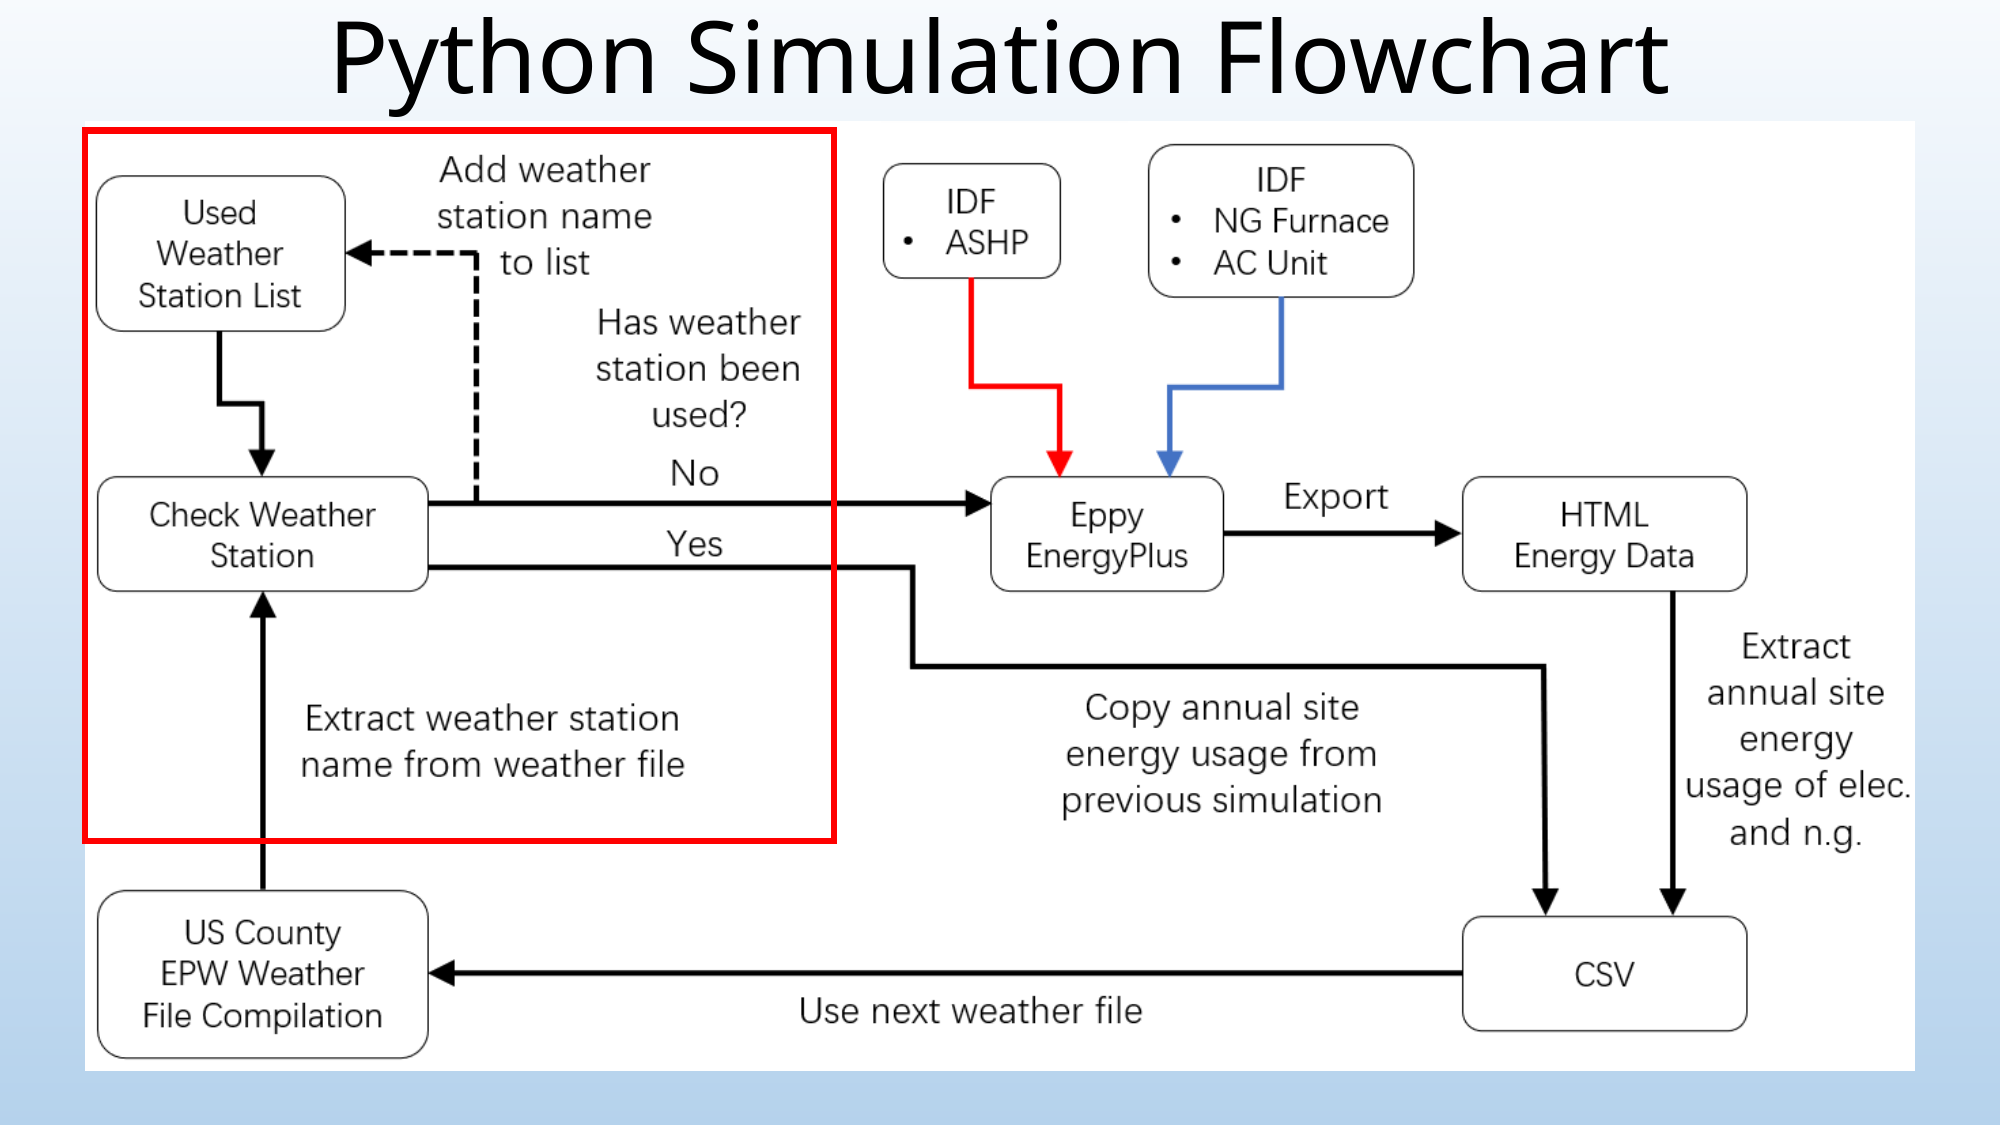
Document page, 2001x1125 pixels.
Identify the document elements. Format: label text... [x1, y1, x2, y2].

title Python Simulation Flowchart [0, 0, 2000, 122]
picture [85, 121, 1915, 1071]
